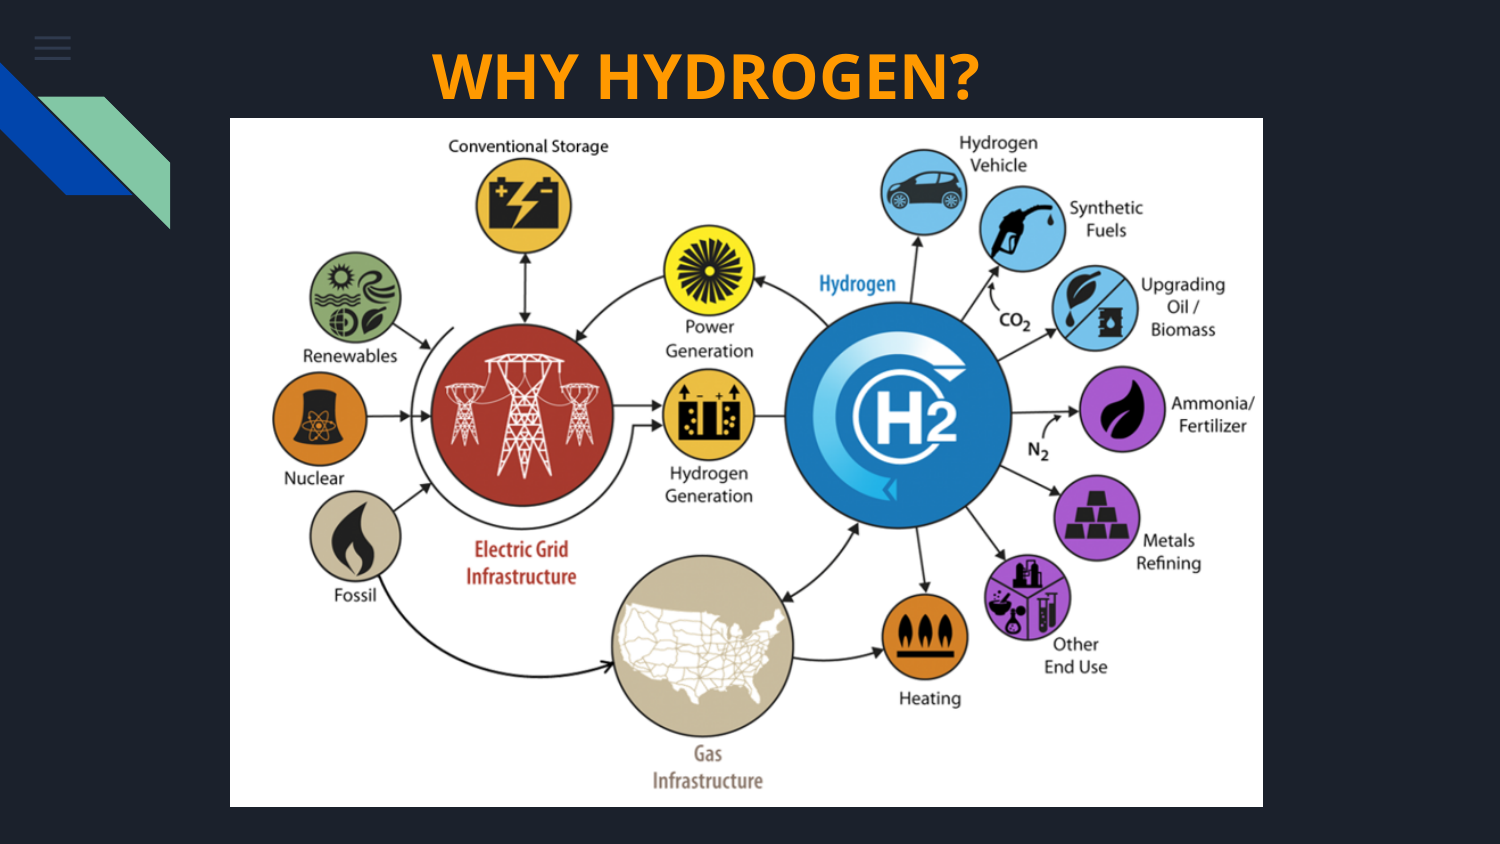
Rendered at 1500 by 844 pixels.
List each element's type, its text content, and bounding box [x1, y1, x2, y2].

title WHY HYDROGEN? [157, 21, 1429, 122]
picture [108, 36, 1263, 808]
